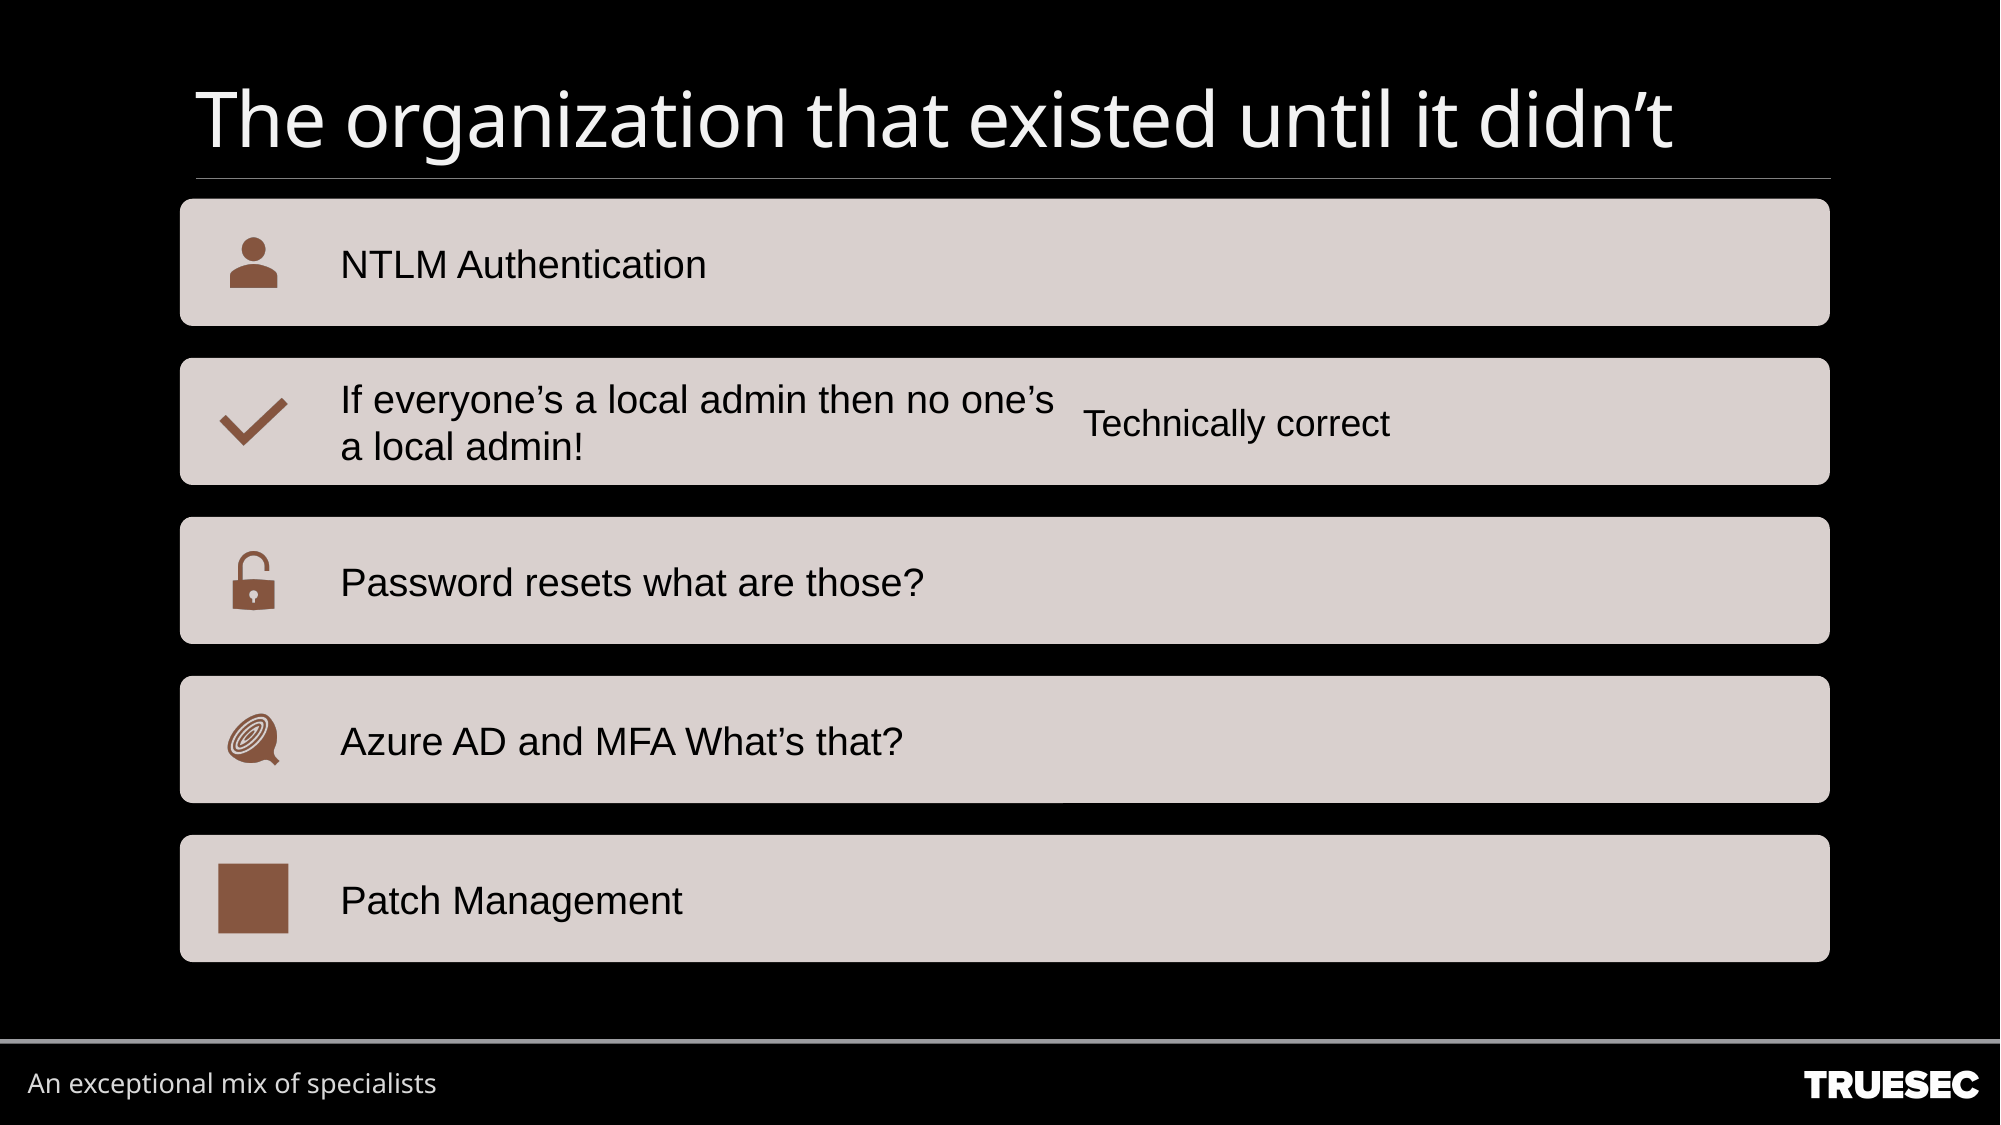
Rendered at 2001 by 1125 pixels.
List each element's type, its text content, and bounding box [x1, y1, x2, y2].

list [179, 197, 1831, 963]
picture [1804, 1067, 1979, 1101]
title The organization that existed until it didn’t [180, 47, 1830, 173]
